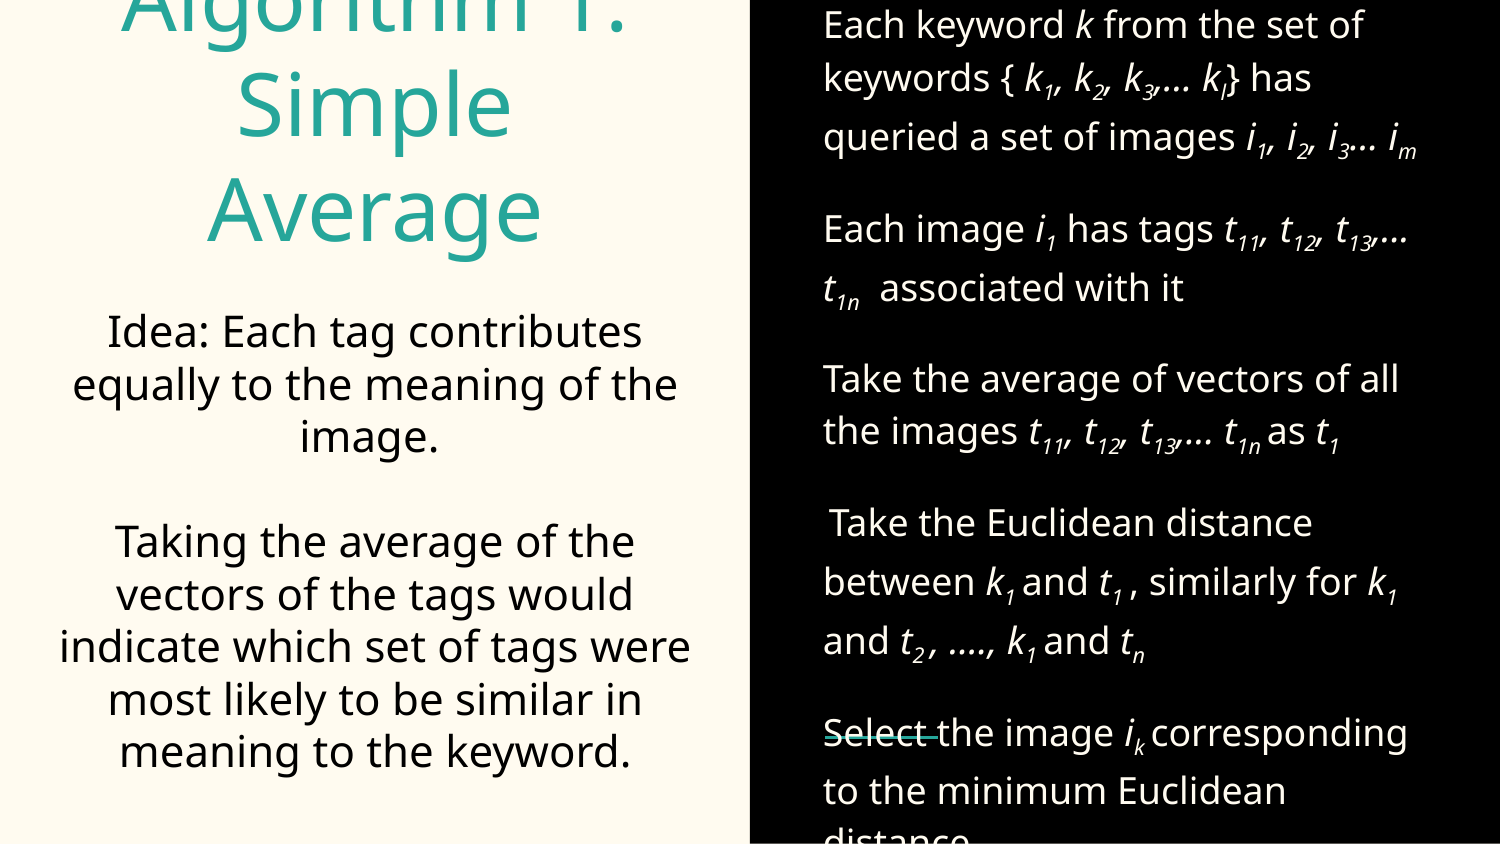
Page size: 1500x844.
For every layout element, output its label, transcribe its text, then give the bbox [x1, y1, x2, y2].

subtitle Idea: Each tag contributes equally to the meaning of the image. Taking the average of the vectors of the tags would indicate which set of tags were most likely to be similar in meaning to the keyword. [43, 289, 708, 793]
list Each keyword k from the set of keywords { k1, k2, k3,... kl} has queried a set of images i1, i2, i3… im Each image i1 has tags t11, t12, t13,... t1n associated with it Take the average of vectors of all the images t11, t12, t13,... t1n as t1 Take the Euclidean distance between k1 and t1 , similarly for k1 and t2 , …., k1 and tn Select the image ik corresponding to the minimum Euclidean distance [807, 46, 1438, 812]
title Algorithm 1: Simple Average [43, 55, 708, 274]
